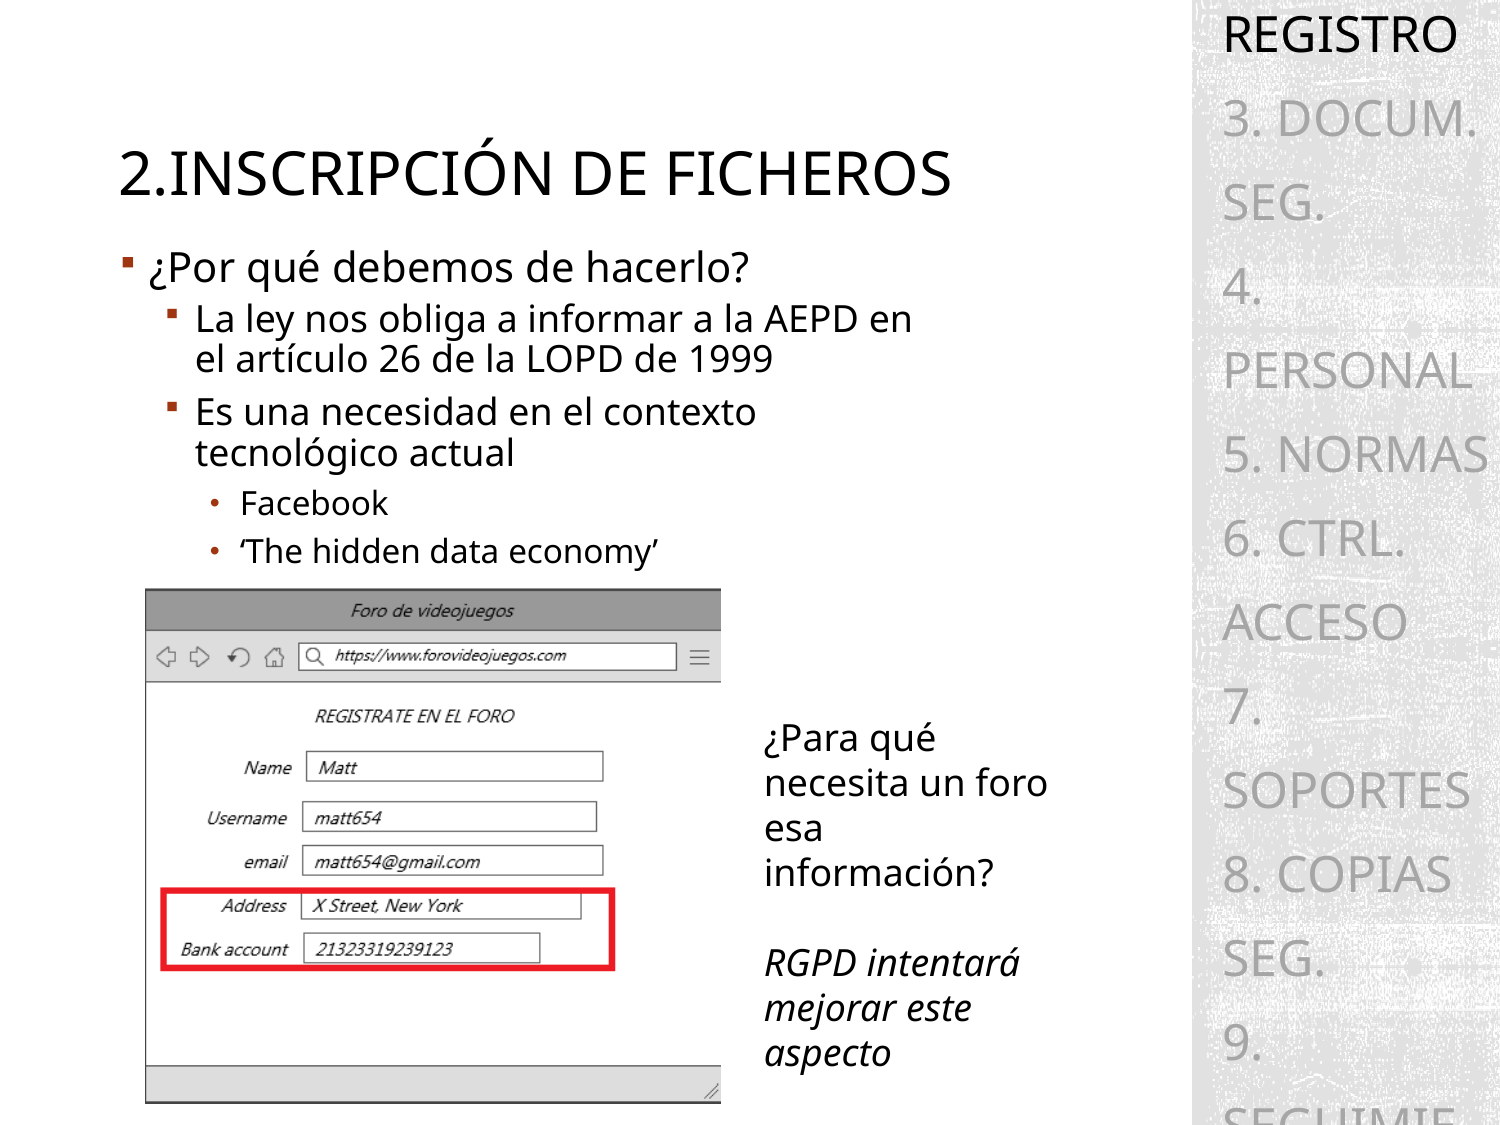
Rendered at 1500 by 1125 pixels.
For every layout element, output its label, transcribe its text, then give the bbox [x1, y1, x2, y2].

text_box 2.Inscripción de ficheros [103, 112, 986, 273]
text_box ¿Para qué necesita un foro esa información? RGPD intentará mejorar este aspecto [748, 706, 1076, 1082]
list ¿Por qué debemos de hacerlo? La ley nos obliga a informar a la AEPD en el artículo 26 de la LOPD de 1999 Es una necesidad en el contexto tecnológico actual Facebook ‘The hidden data economy’ [104, 273, 931, 604]
picture [1192, 0, 1500, 1125]
picture [145, 586, 721, 1104]
